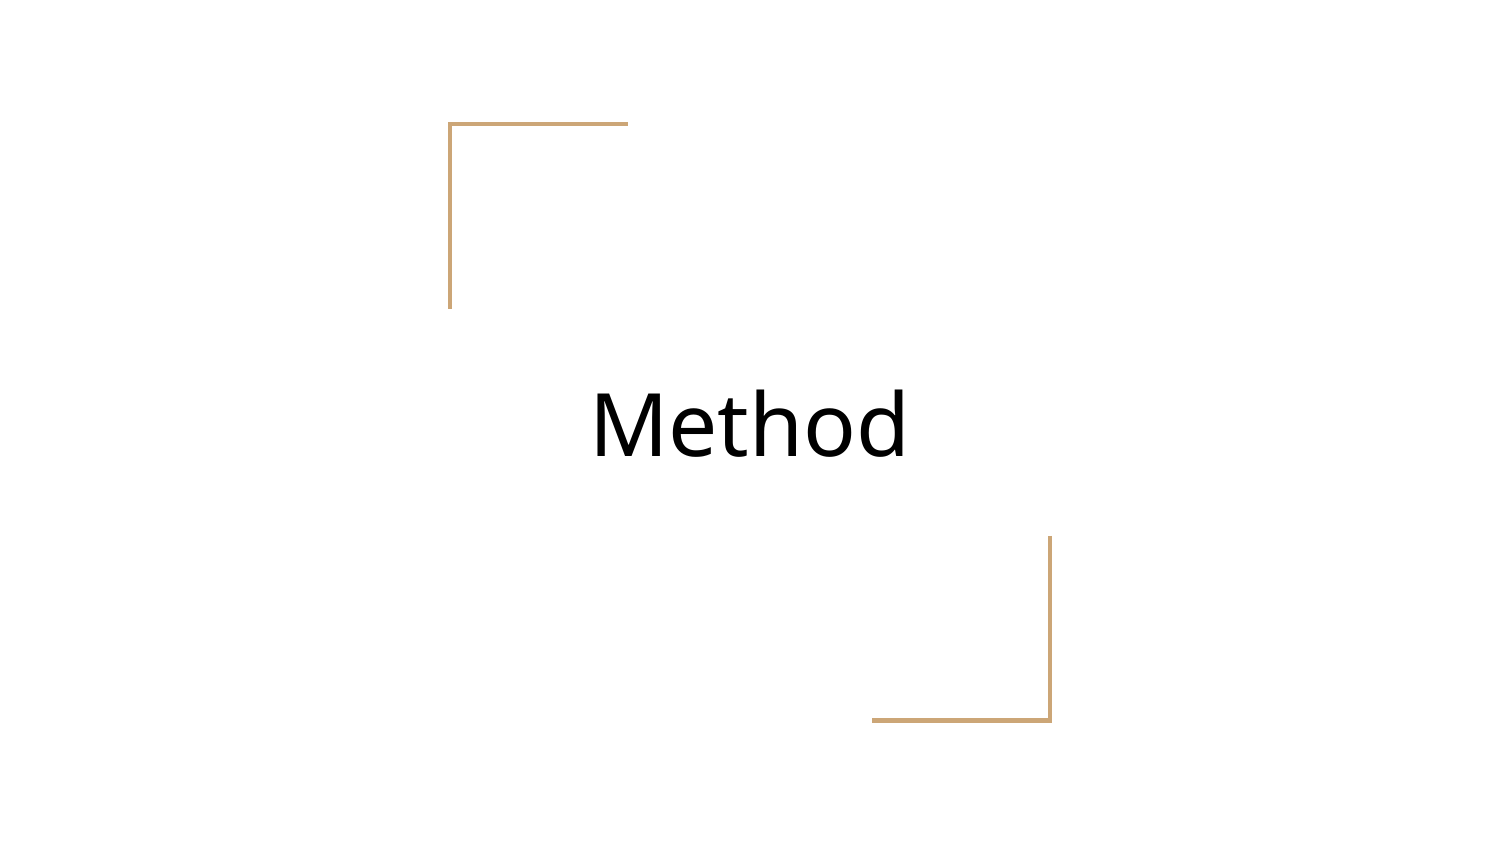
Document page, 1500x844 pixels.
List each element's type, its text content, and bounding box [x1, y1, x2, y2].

title Method [499, 236, 1001, 490]
